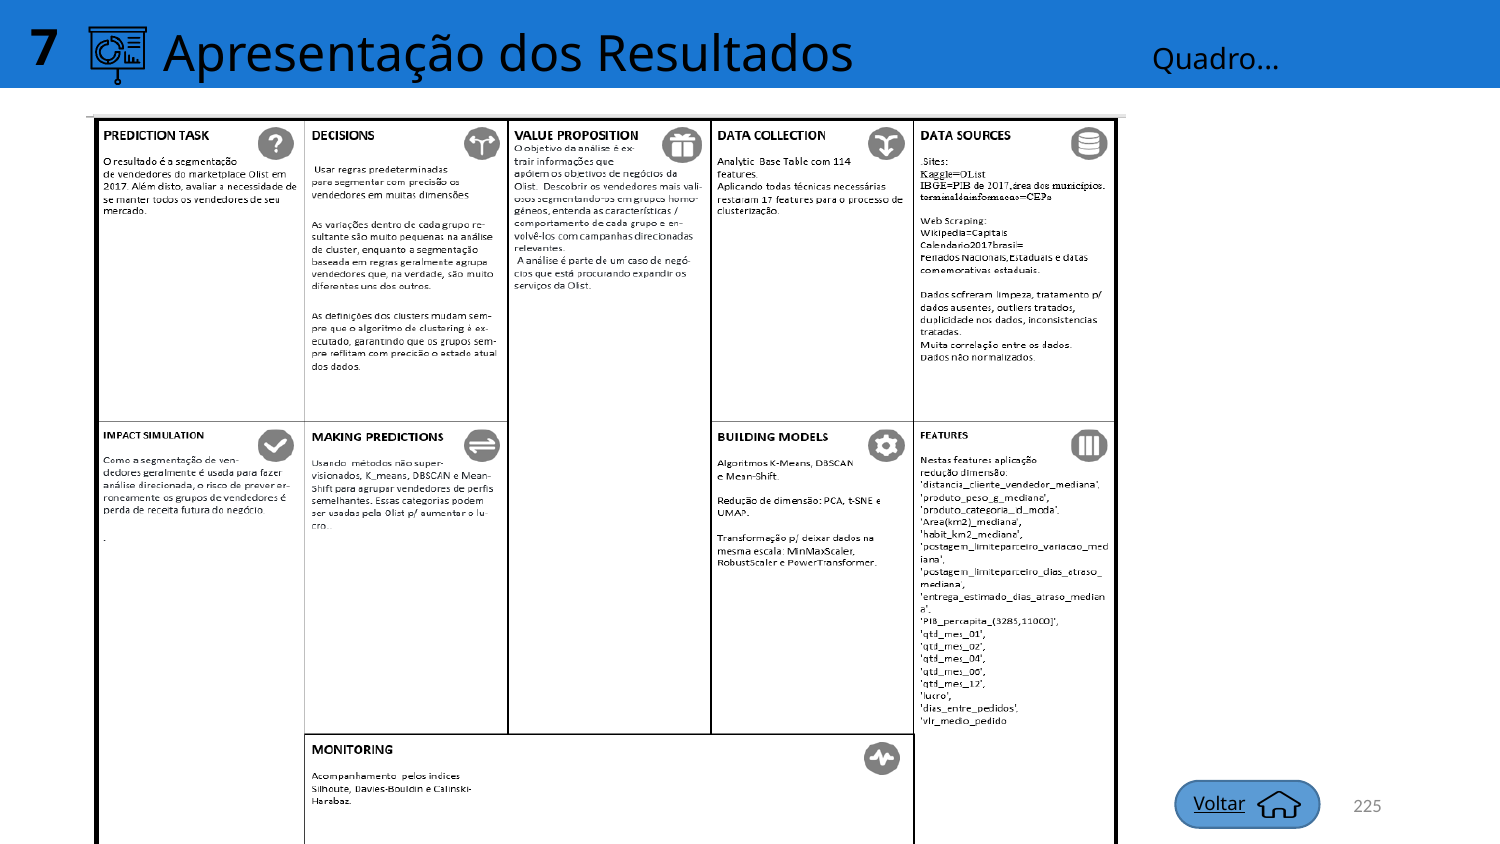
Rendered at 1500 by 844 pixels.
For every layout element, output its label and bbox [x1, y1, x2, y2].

text_box [1174, 779, 1321, 829]
picture [86, 24, 149, 87]
text_box [0, 0, 1500, 118]
picture [86, 114, 1126, 844]
slide_number [1331, 782, 1397, 827]
picture [1257, 791, 1301, 818]
